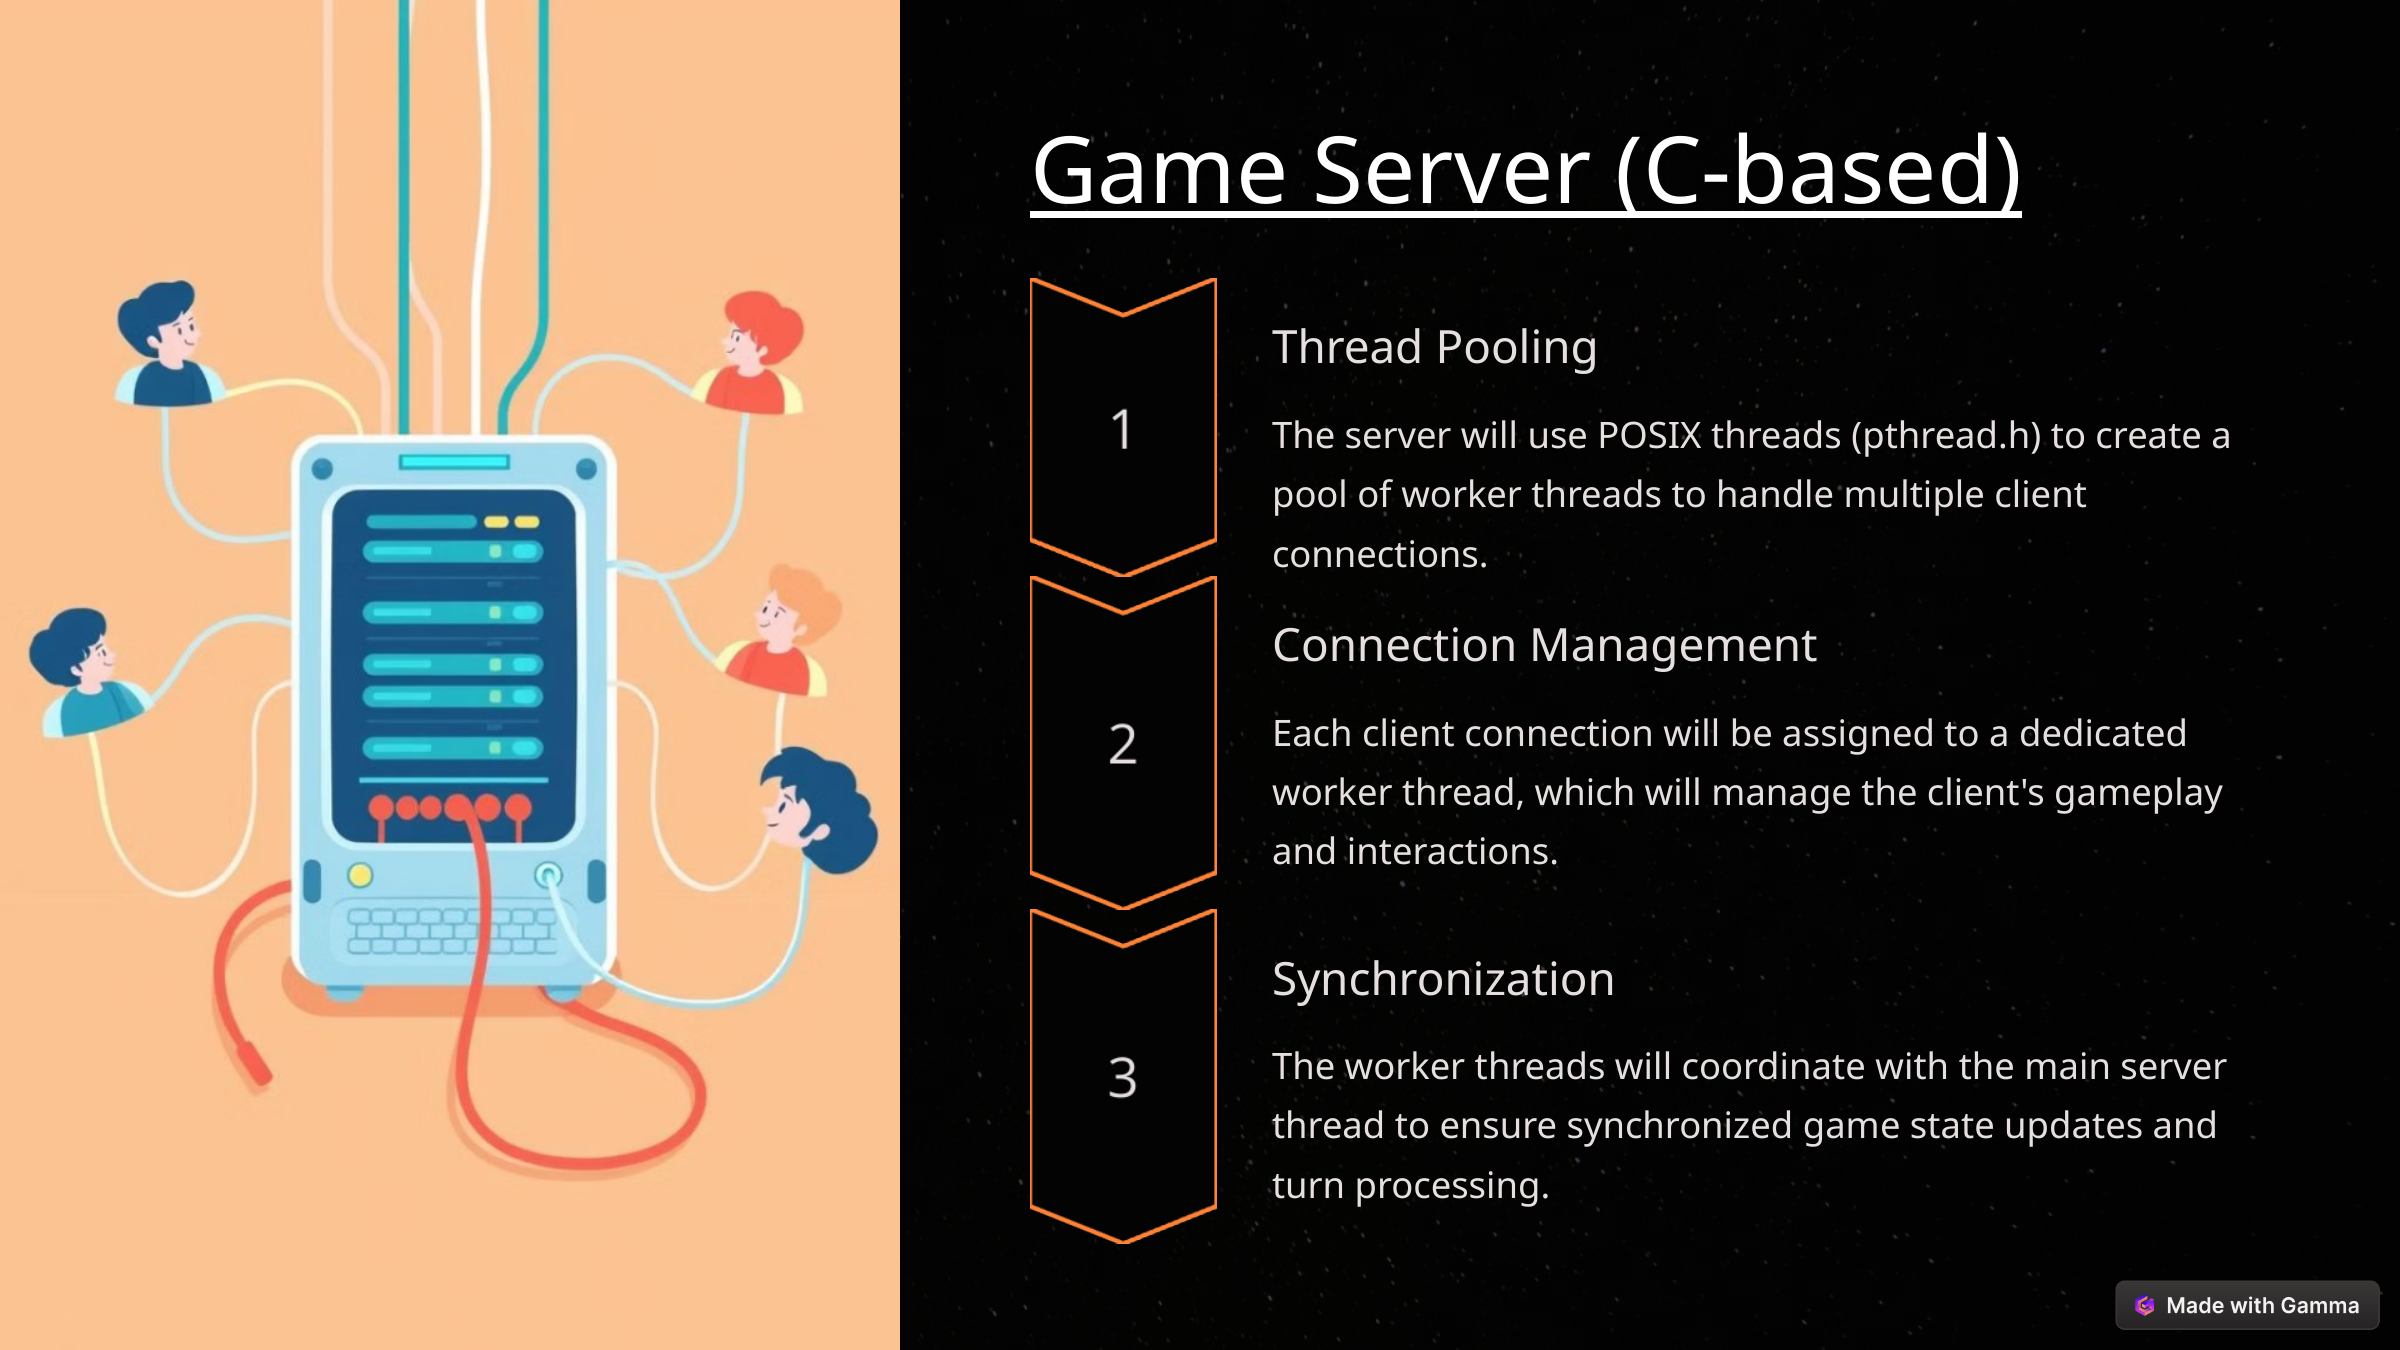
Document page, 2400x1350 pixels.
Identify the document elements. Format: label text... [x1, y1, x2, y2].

text_box Thread Pooling [1271, 315, 1738, 374]
text_box The server will use POSIX threads (pthread.h) to create a pool of worker threads to handle multiple client connections. [1272, 396, 2270, 516]
text_box Synchronization [1271, 947, 1738, 1006]
text_box Connection Management [1272, 613, 1811, 672]
text_box Each client connection will be assigned to a dedicated worker thread, which will manage the client's gameplay and interactions. [1272, 694, 2270, 873]
text_box Game Server (C-based) [1030, 106, 2001, 223]
picture [0, 0, 2400, 1350]
text_box The worker threads will coordinate with the main server thread to ensure synchronized game state updates and turn processing. [1272, 1027, 2270, 1206]
